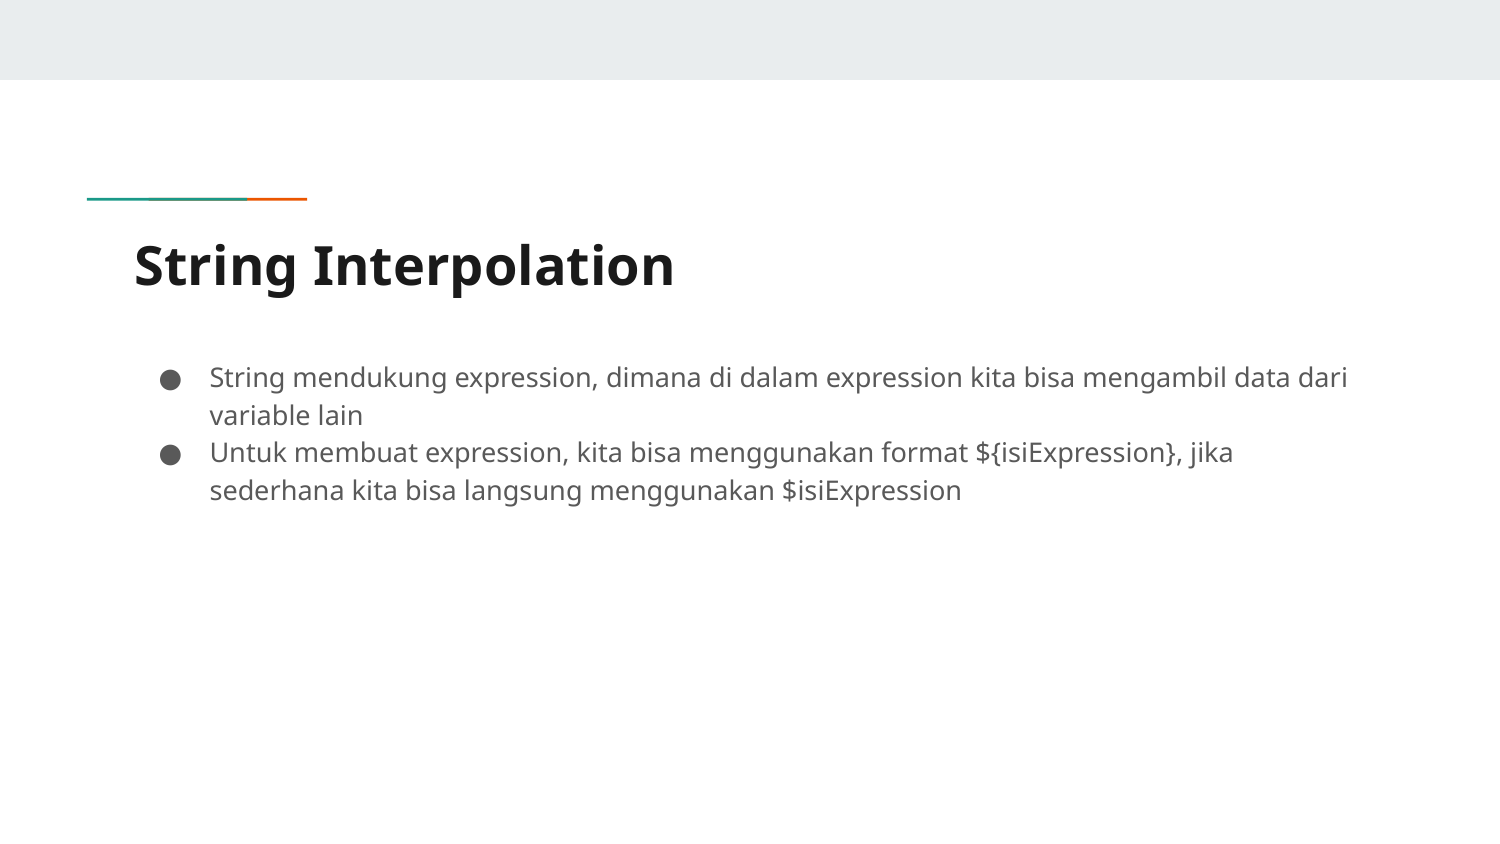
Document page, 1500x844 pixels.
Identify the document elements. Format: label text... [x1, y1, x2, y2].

title String Interpolation [119, 216, 1381, 305]
list String mendukung expression, dimana di dalam expression kita bisa mengambil data dari variable lain Untuk membuat expression, kita bisa menggunakan format ${isiExpression}, jika sederhana kita bisa langsung menggunakan $isiExpression [119, 341, 1381, 712]
